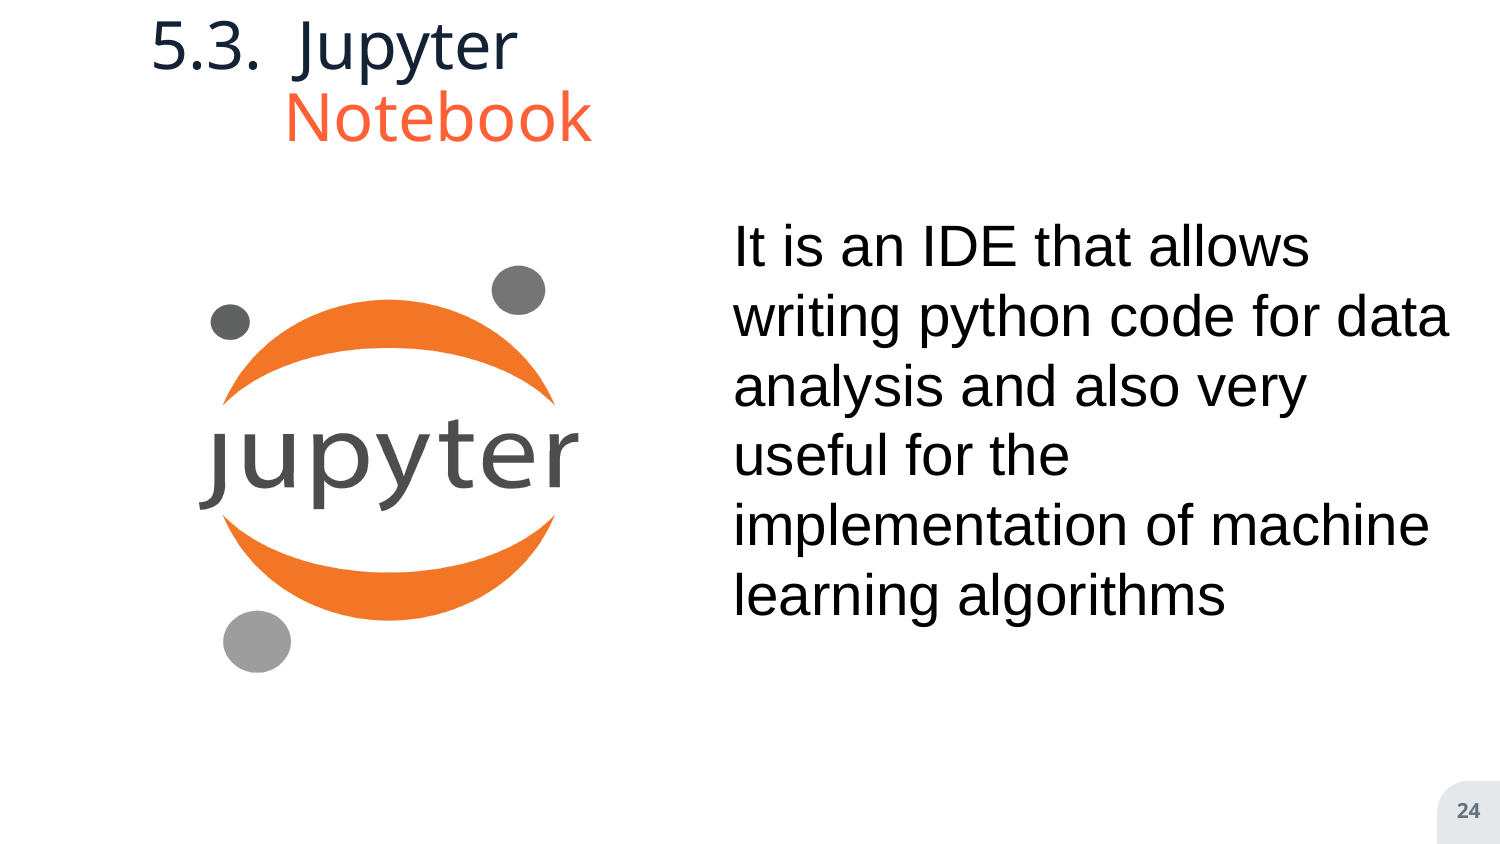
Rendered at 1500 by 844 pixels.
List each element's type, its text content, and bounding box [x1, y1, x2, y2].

slide_number 24 [1437, 780, 1500, 844]
title 5.3. Jupyter Notebook [75, 0, 596, 201]
picture [194, 259, 586, 676]
text_box It is an IDE that allows writing python code for data analysis and also very useful for the implementation of machine learning algorithms [718, 200, 1469, 635]
